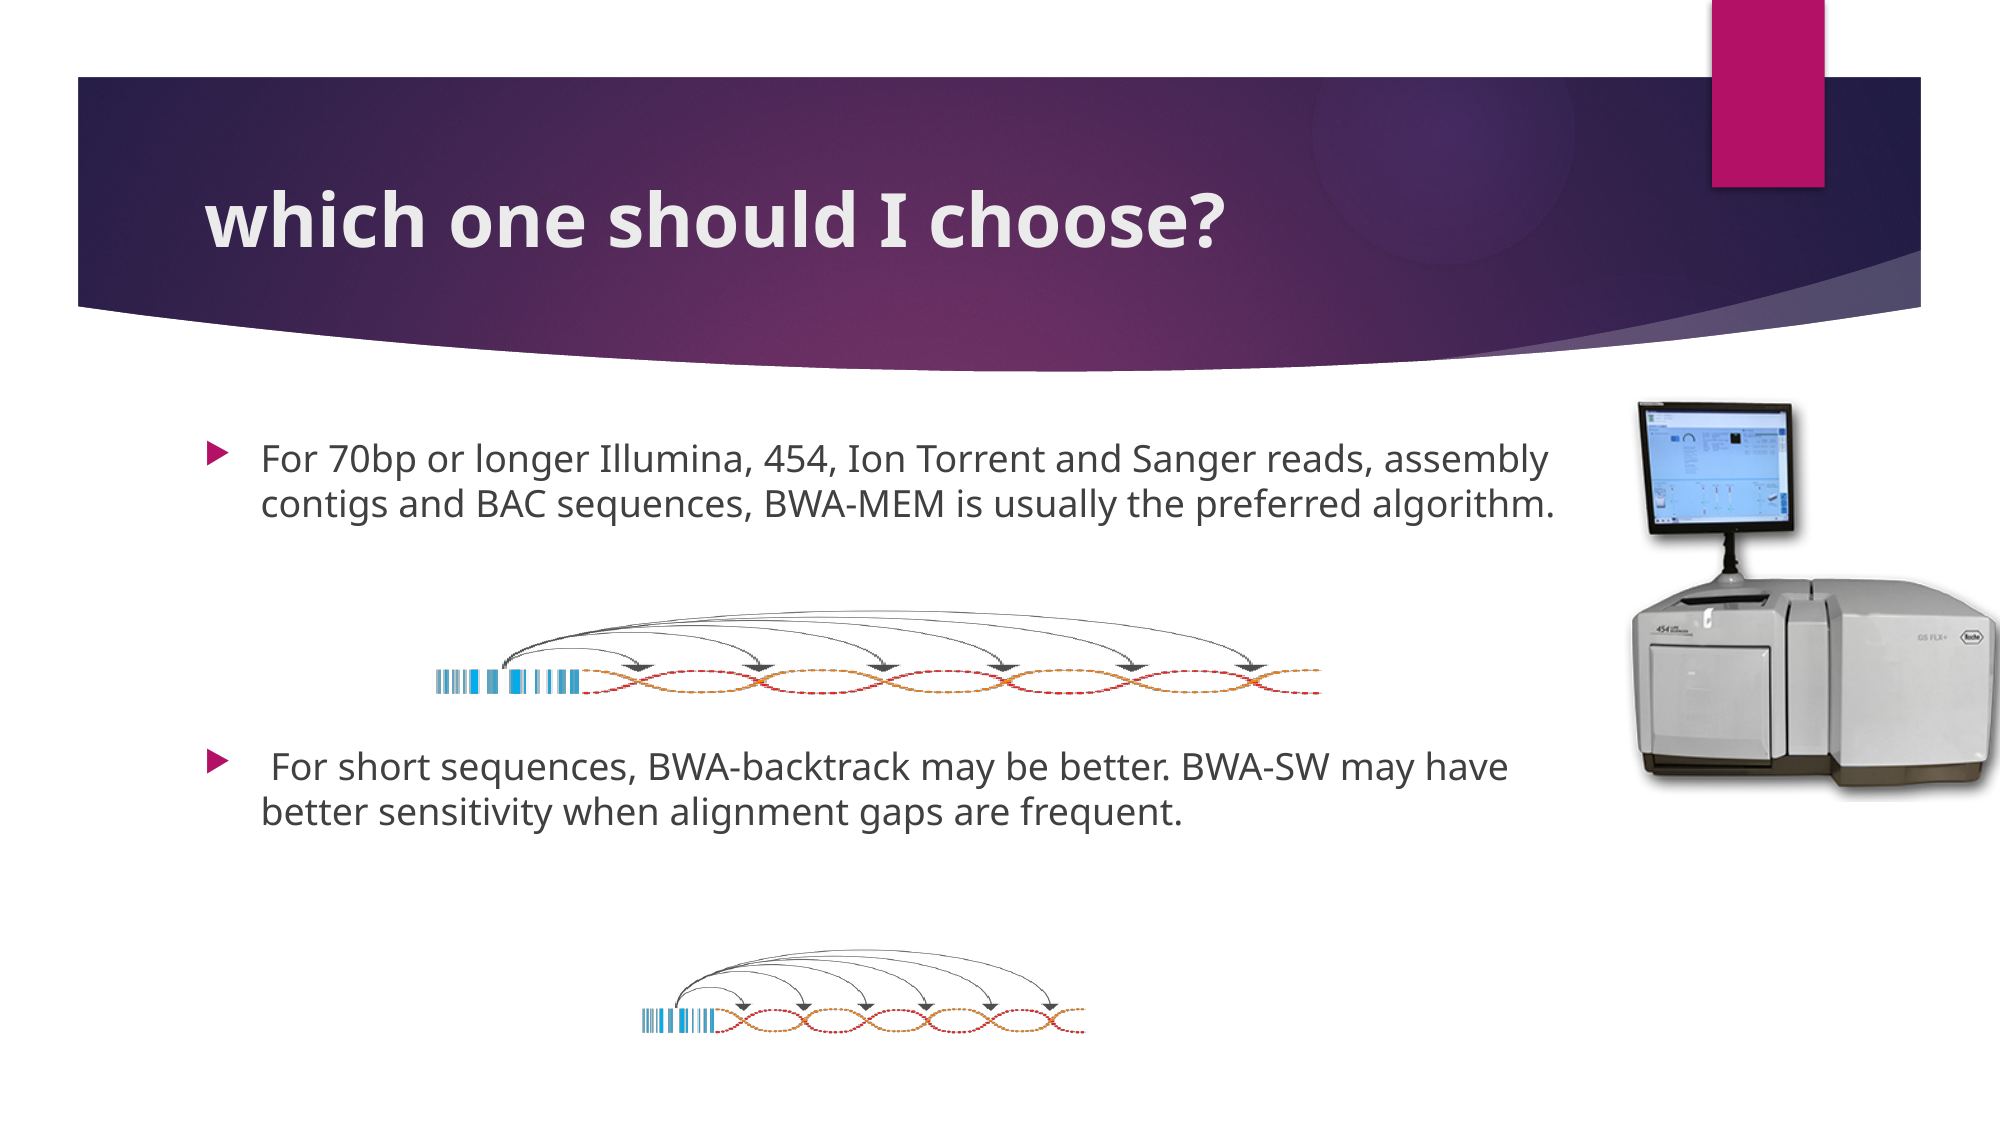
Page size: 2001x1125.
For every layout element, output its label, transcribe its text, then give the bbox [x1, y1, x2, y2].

title which one should I choose? [189, 159, 1627, 276]
picture [633, 946, 1096, 1037]
picture [1527, 377, 2000, 803]
picture [419, 607, 1343, 698]
list For 70bp or longer Illumina, 454, Ion Torrent and Sanger reads, assembly contigs and BAC sequences, BWA-MEM is usually the preferred algorithm. For short sequences, BWA-backtrack may be better. BWA-SW may have better sensitivity when alignment gaps are frequent. [189, 427, 1638, 988]
